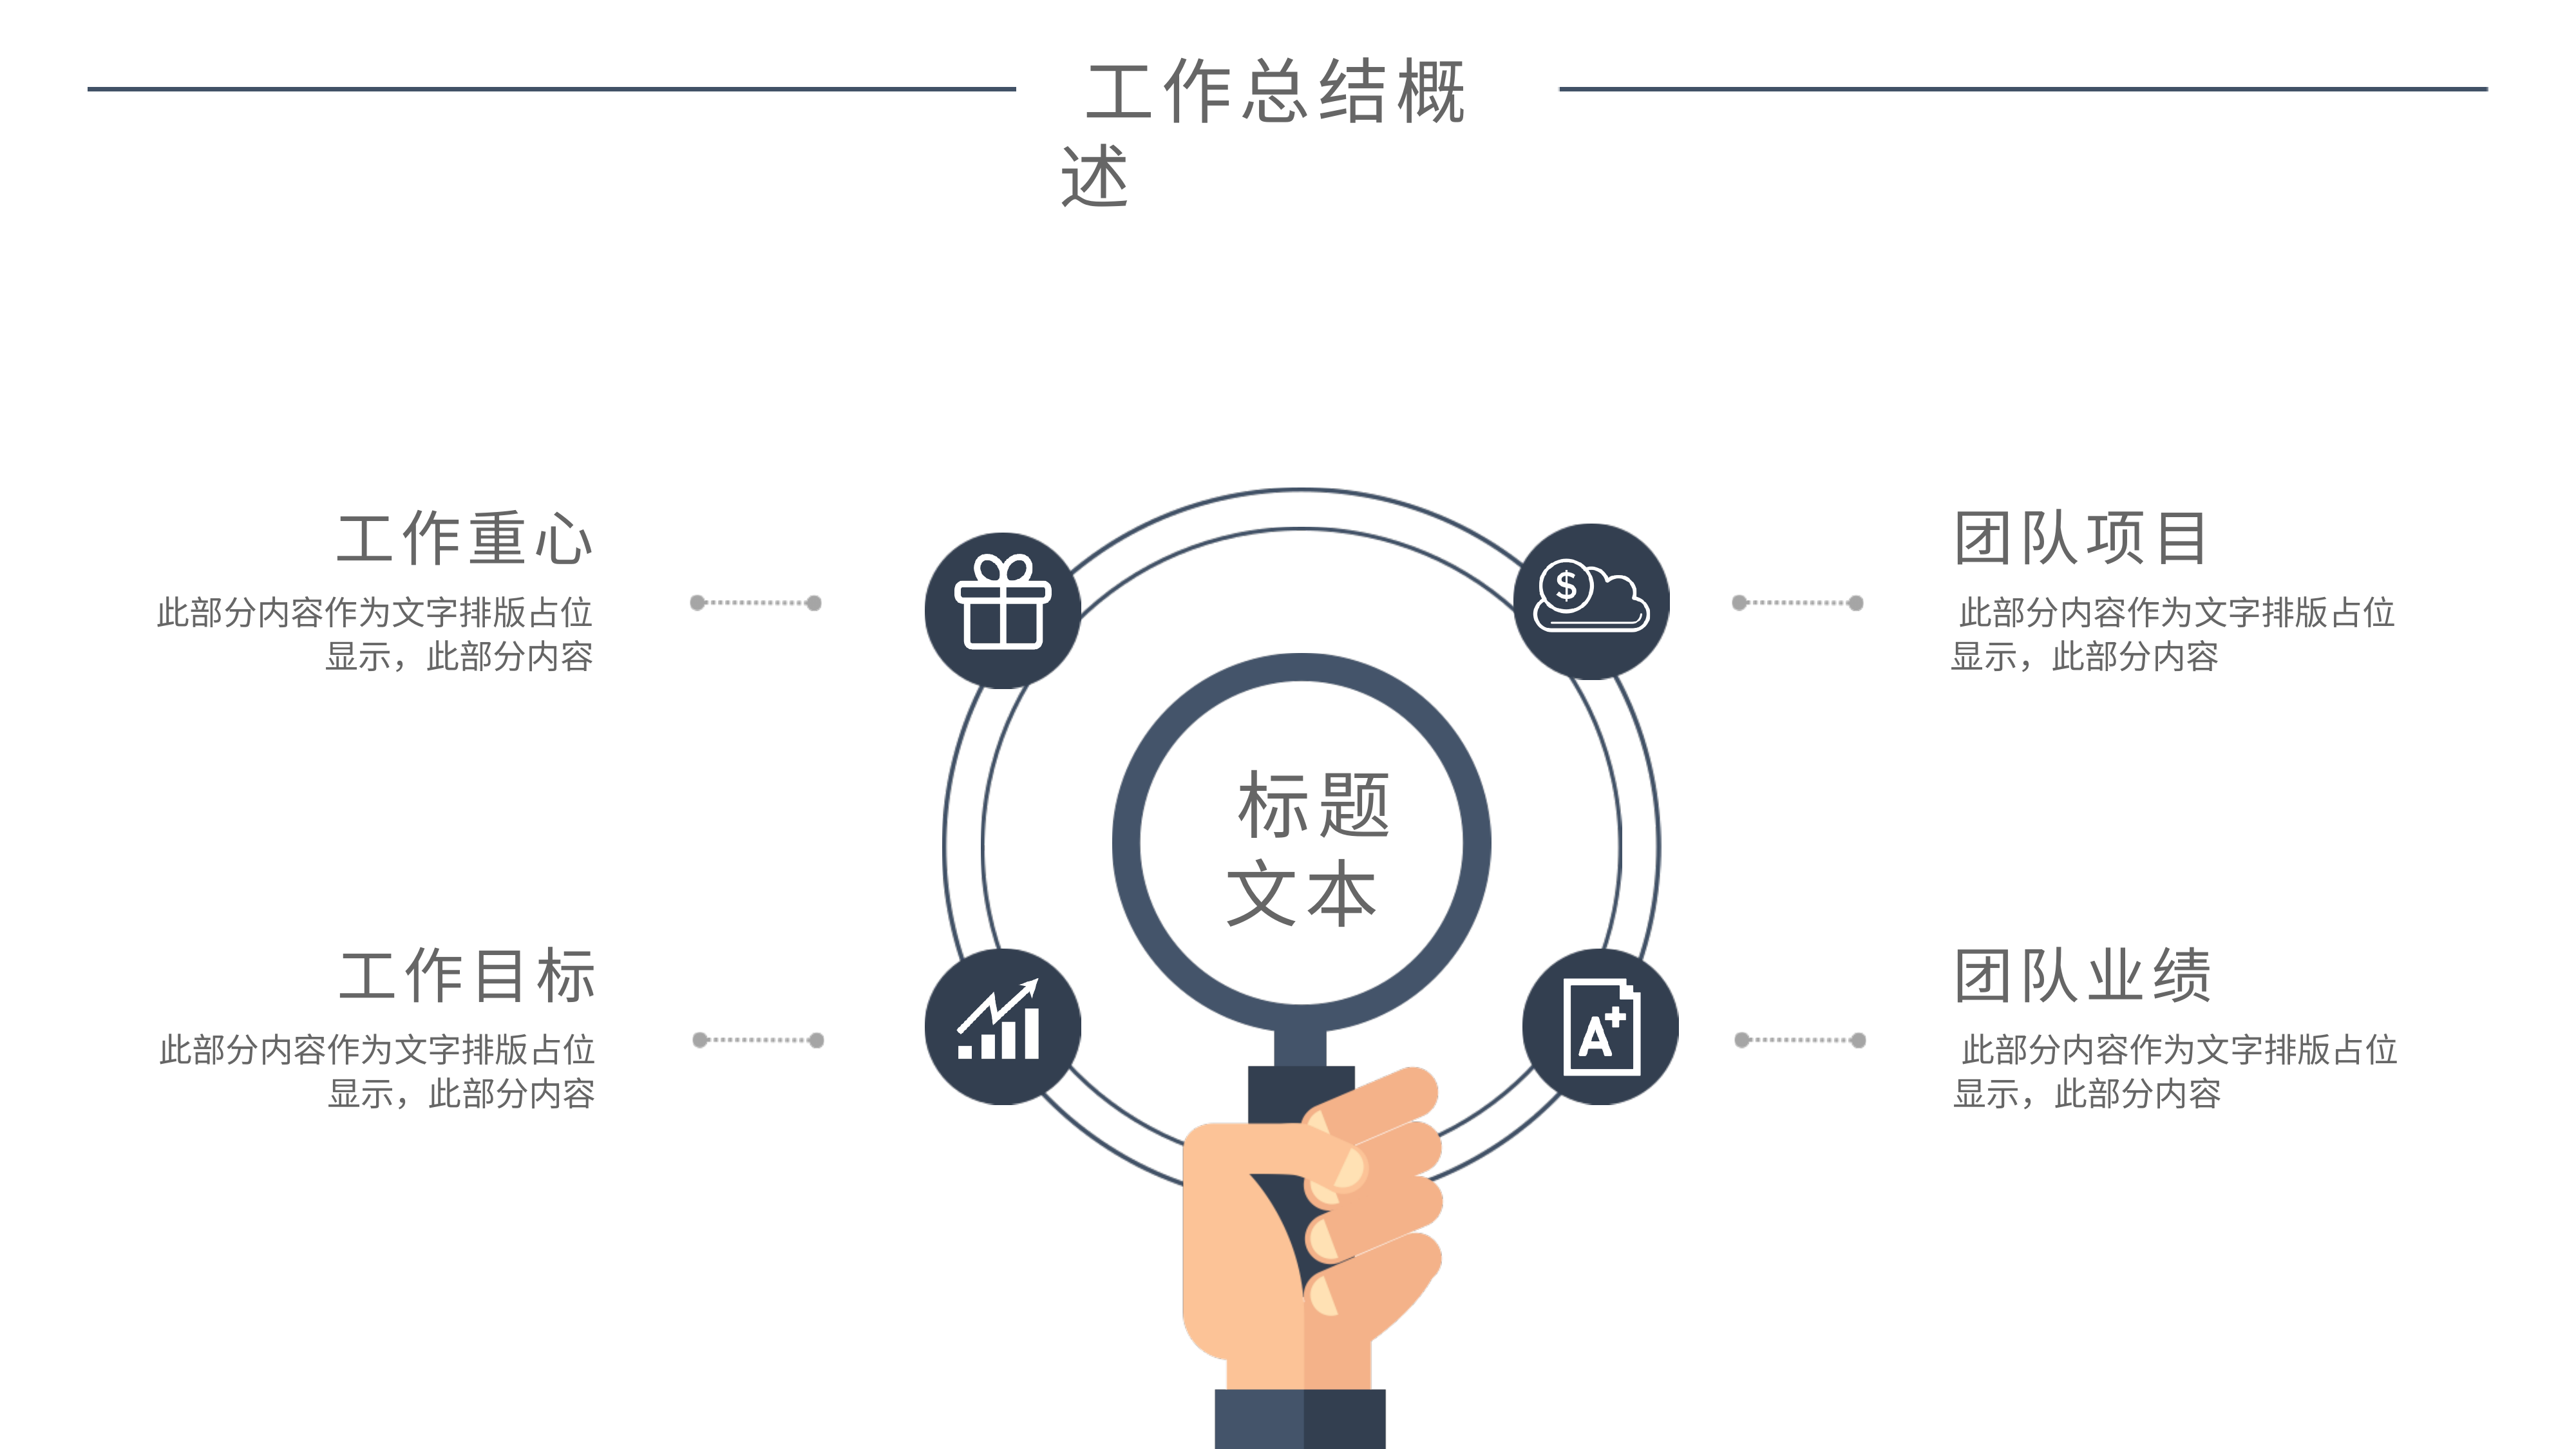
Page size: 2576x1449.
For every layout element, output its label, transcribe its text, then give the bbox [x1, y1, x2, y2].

title ​此部分内容作为文字排版占位显示，此部分内容 [1950, 588, 2427, 665]
title 团队业绩 [1953, 937, 2306, 994]
title 工作目标 [243, 938, 597, 994]
picture [693, 974, 824, 1106]
picture [88, 0, 2488, 139]
title ​此部分内容作为文字排版占位显示，此部分内容 [1953, 1025, 2430, 1102]
title ​此部分内容作为文字排版占位显示，此部分内容 [120, 1025, 597, 1102]
picture [924, 488, 1679, 1449]
picture [690, 537, 821, 669]
title 工作重心 [242, 500, 594, 557]
title 团队项目 [1953, 499, 2306, 556]
picture [1732, 537, 1863, 669]
picture [1735, 974, 1866, 1106]
title ​此部分内容作为文字排版占位显示，此部分内容 [117, 588, 594, 665]
